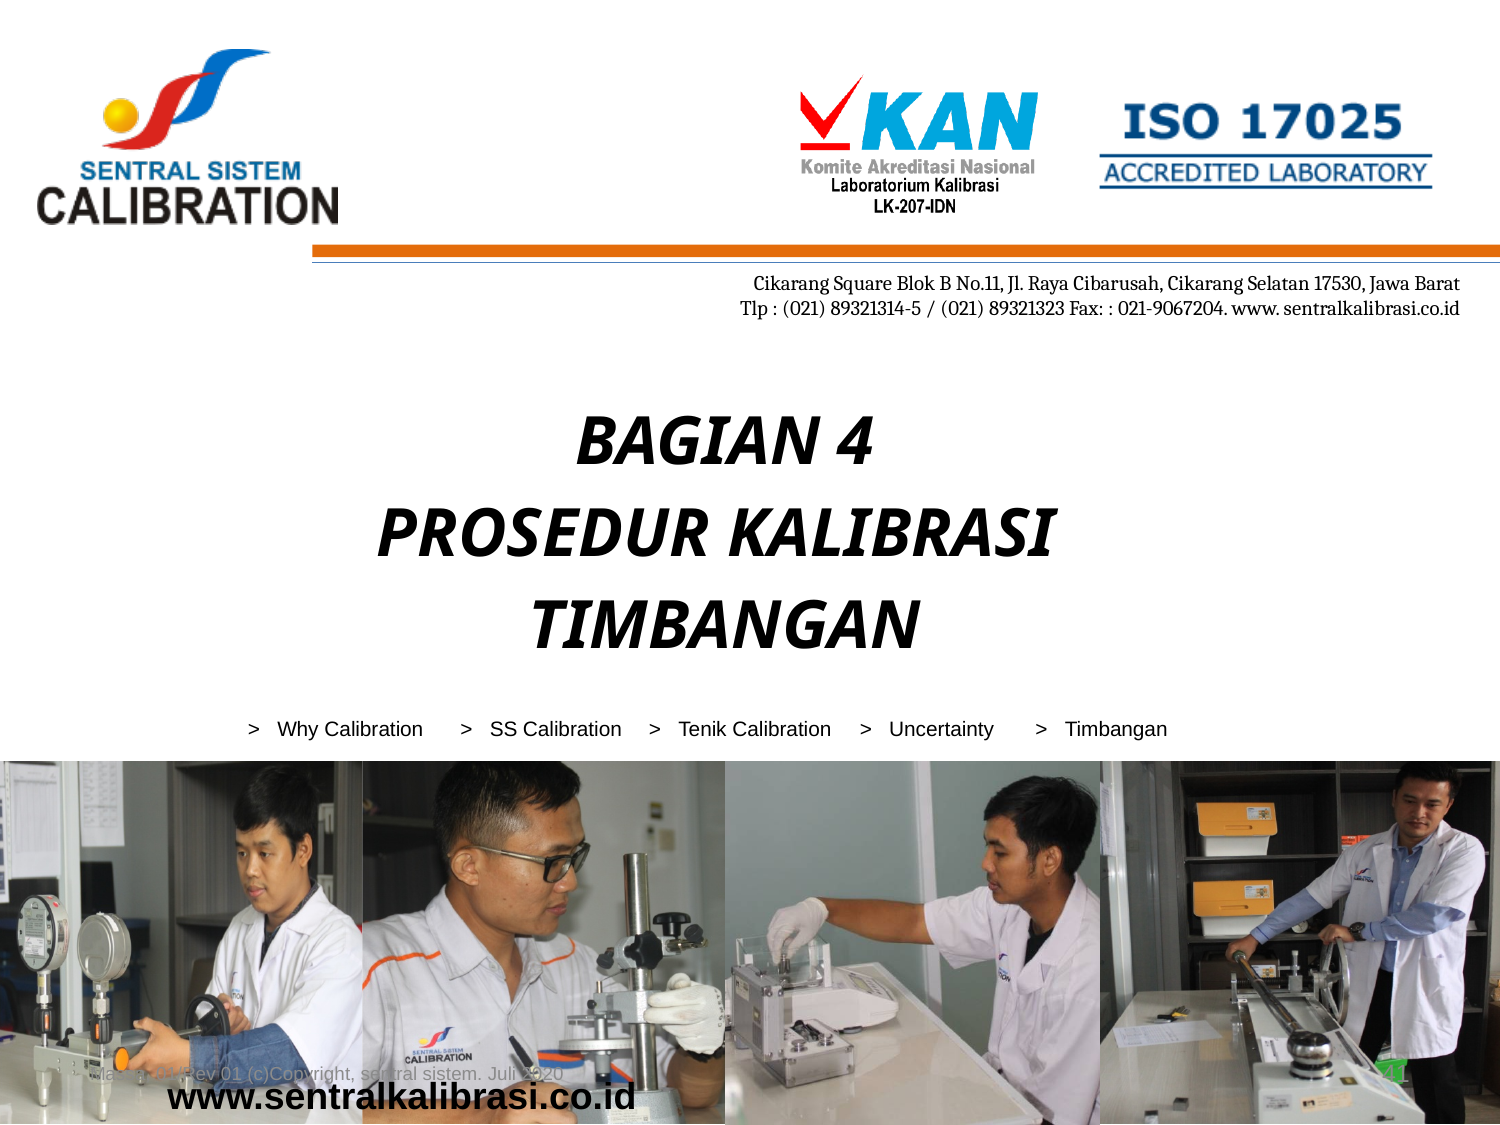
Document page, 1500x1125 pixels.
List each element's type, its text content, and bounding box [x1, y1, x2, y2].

text_box > Why Calibration [233, 707, 445, 748]
text_box > Tenik Calibration [634, 707, 845, 748]
text_box Cikarang Square Blok B No.11, Jl. Raya Cibarusah, Cikarang Selatan 17530, Jawa Barat Tlp : (021) 89321314-5 / (021) 89321323 Fax: : 021-9067204. www. sentralkalibrasi.co.id [287, 262, 1475, 353]
picture [37, 49, 338, 226]
text_box > SS Calibration [445, 707, 634, 748]
picture [0, 760, 1500, 1125]
text_box BAGIAN 4 PROSEDUR KALIBRASI TIMBANGAN [21, 390, 1429, 670]
picture [799, 74, 1038, 213]
text_box > Timbangan [1020, 707, 1242, 748]
text_box [310, 243, 1500, 259]
text_box > Uncertainty [845, 707, 1020, 748]
picture [1089, 74, 1445, 219]
